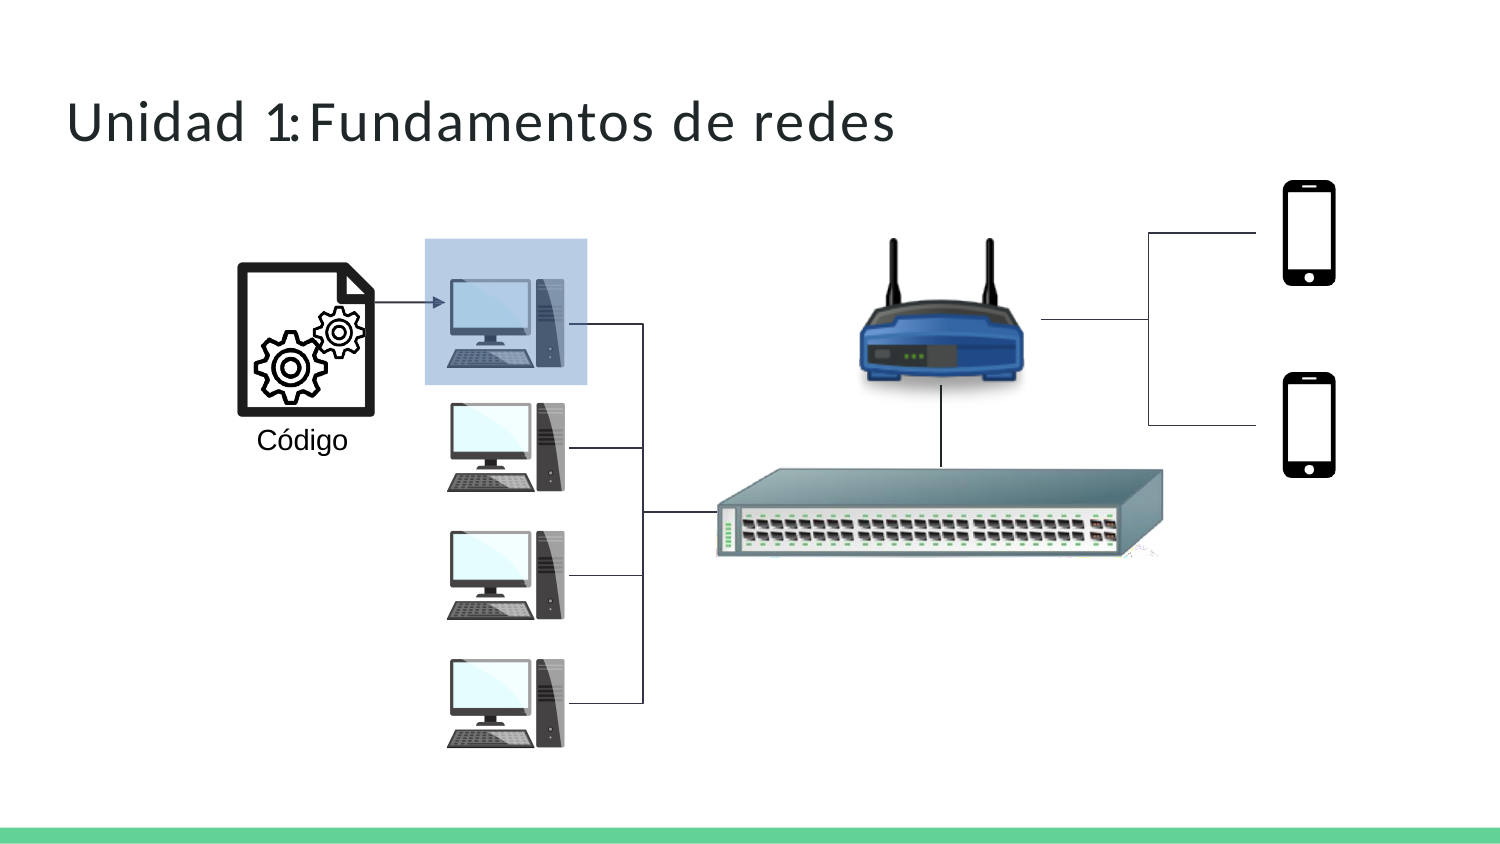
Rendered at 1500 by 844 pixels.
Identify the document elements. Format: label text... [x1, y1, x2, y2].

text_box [237, 238, 1164, 768]
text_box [246, 231, 1258, 427]
picture [1281, 180, 1336, 286]
picture [1281, 372, 1336, 478]
title Unidad 1: Fundamentos de redes [64, 80, 908, 224]
